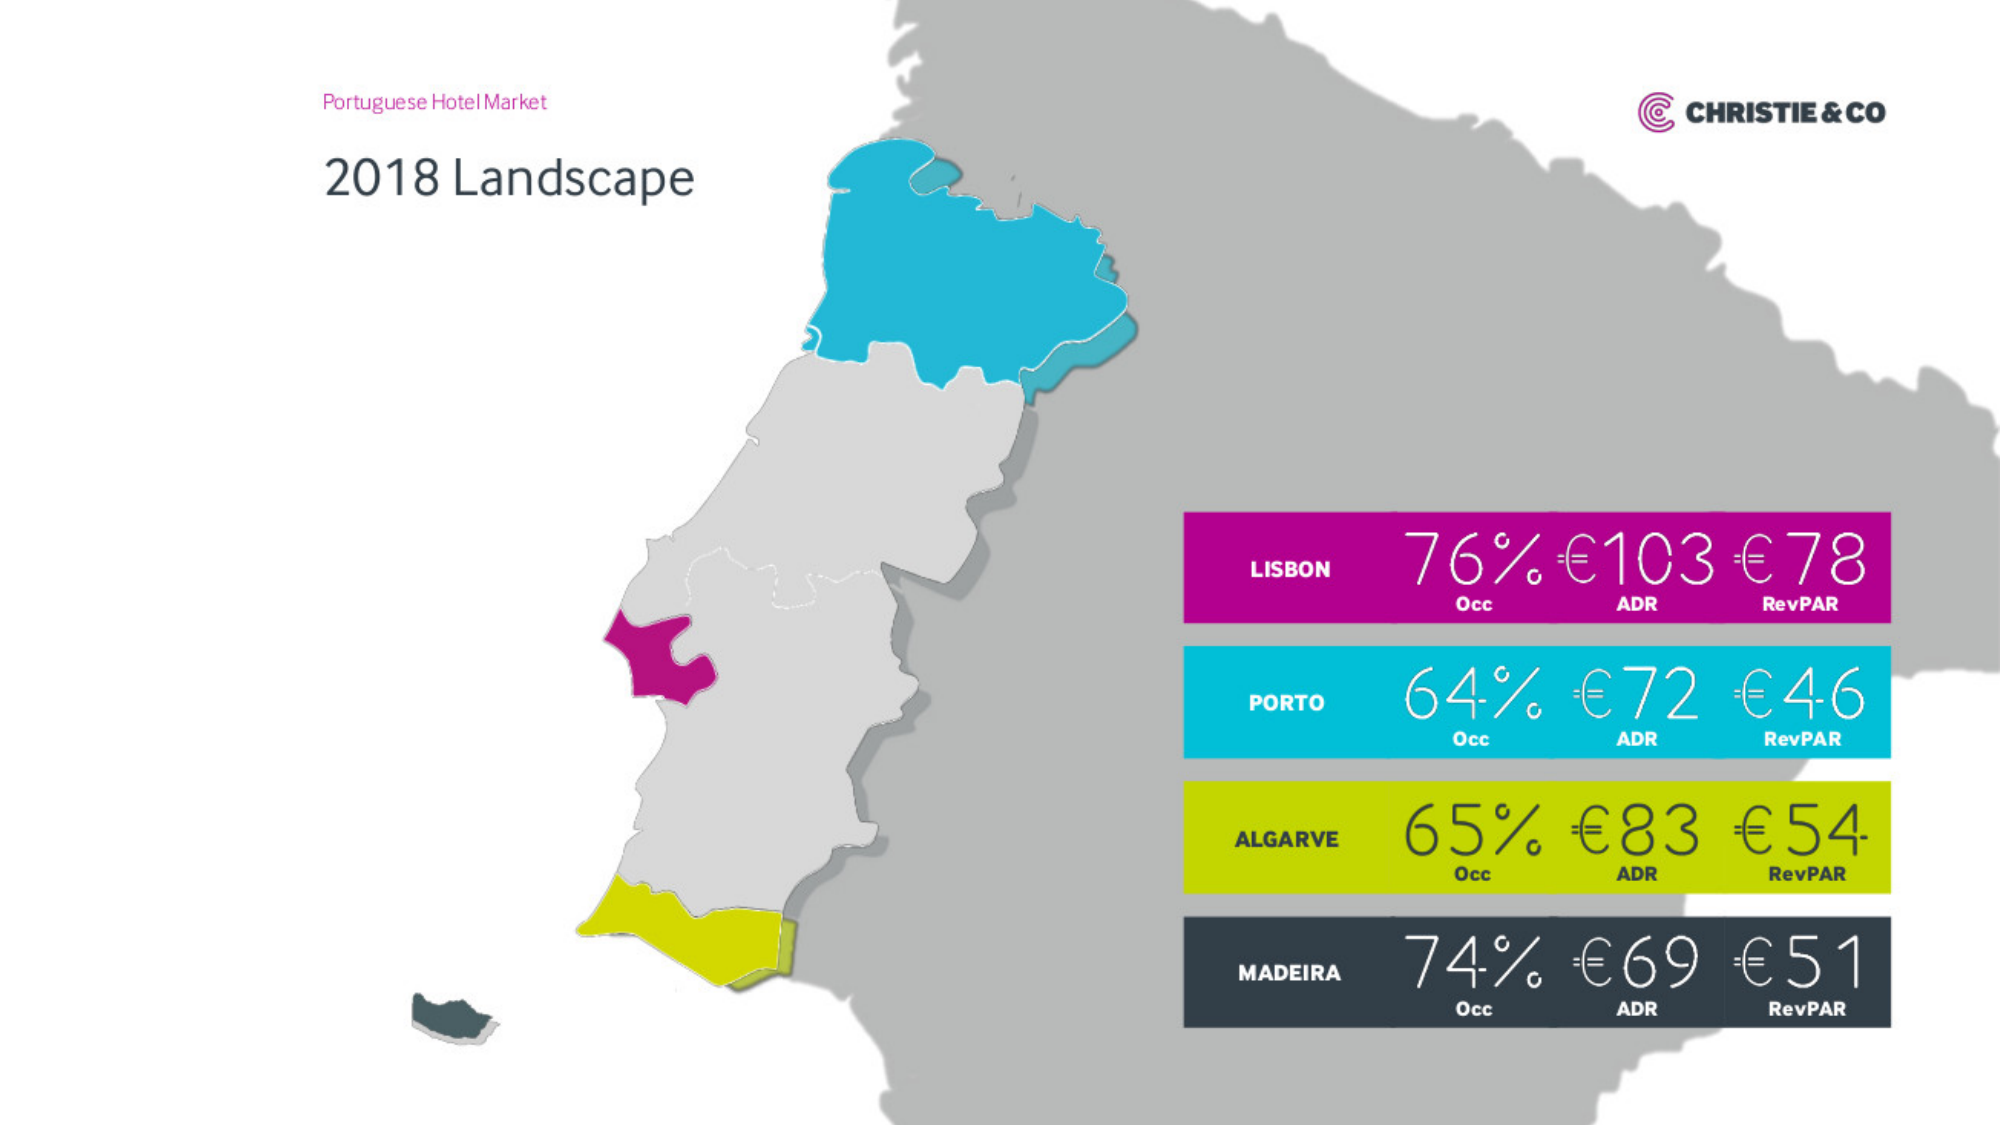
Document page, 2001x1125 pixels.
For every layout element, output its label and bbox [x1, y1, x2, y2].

picture [207, 0, 2000, 1125]
